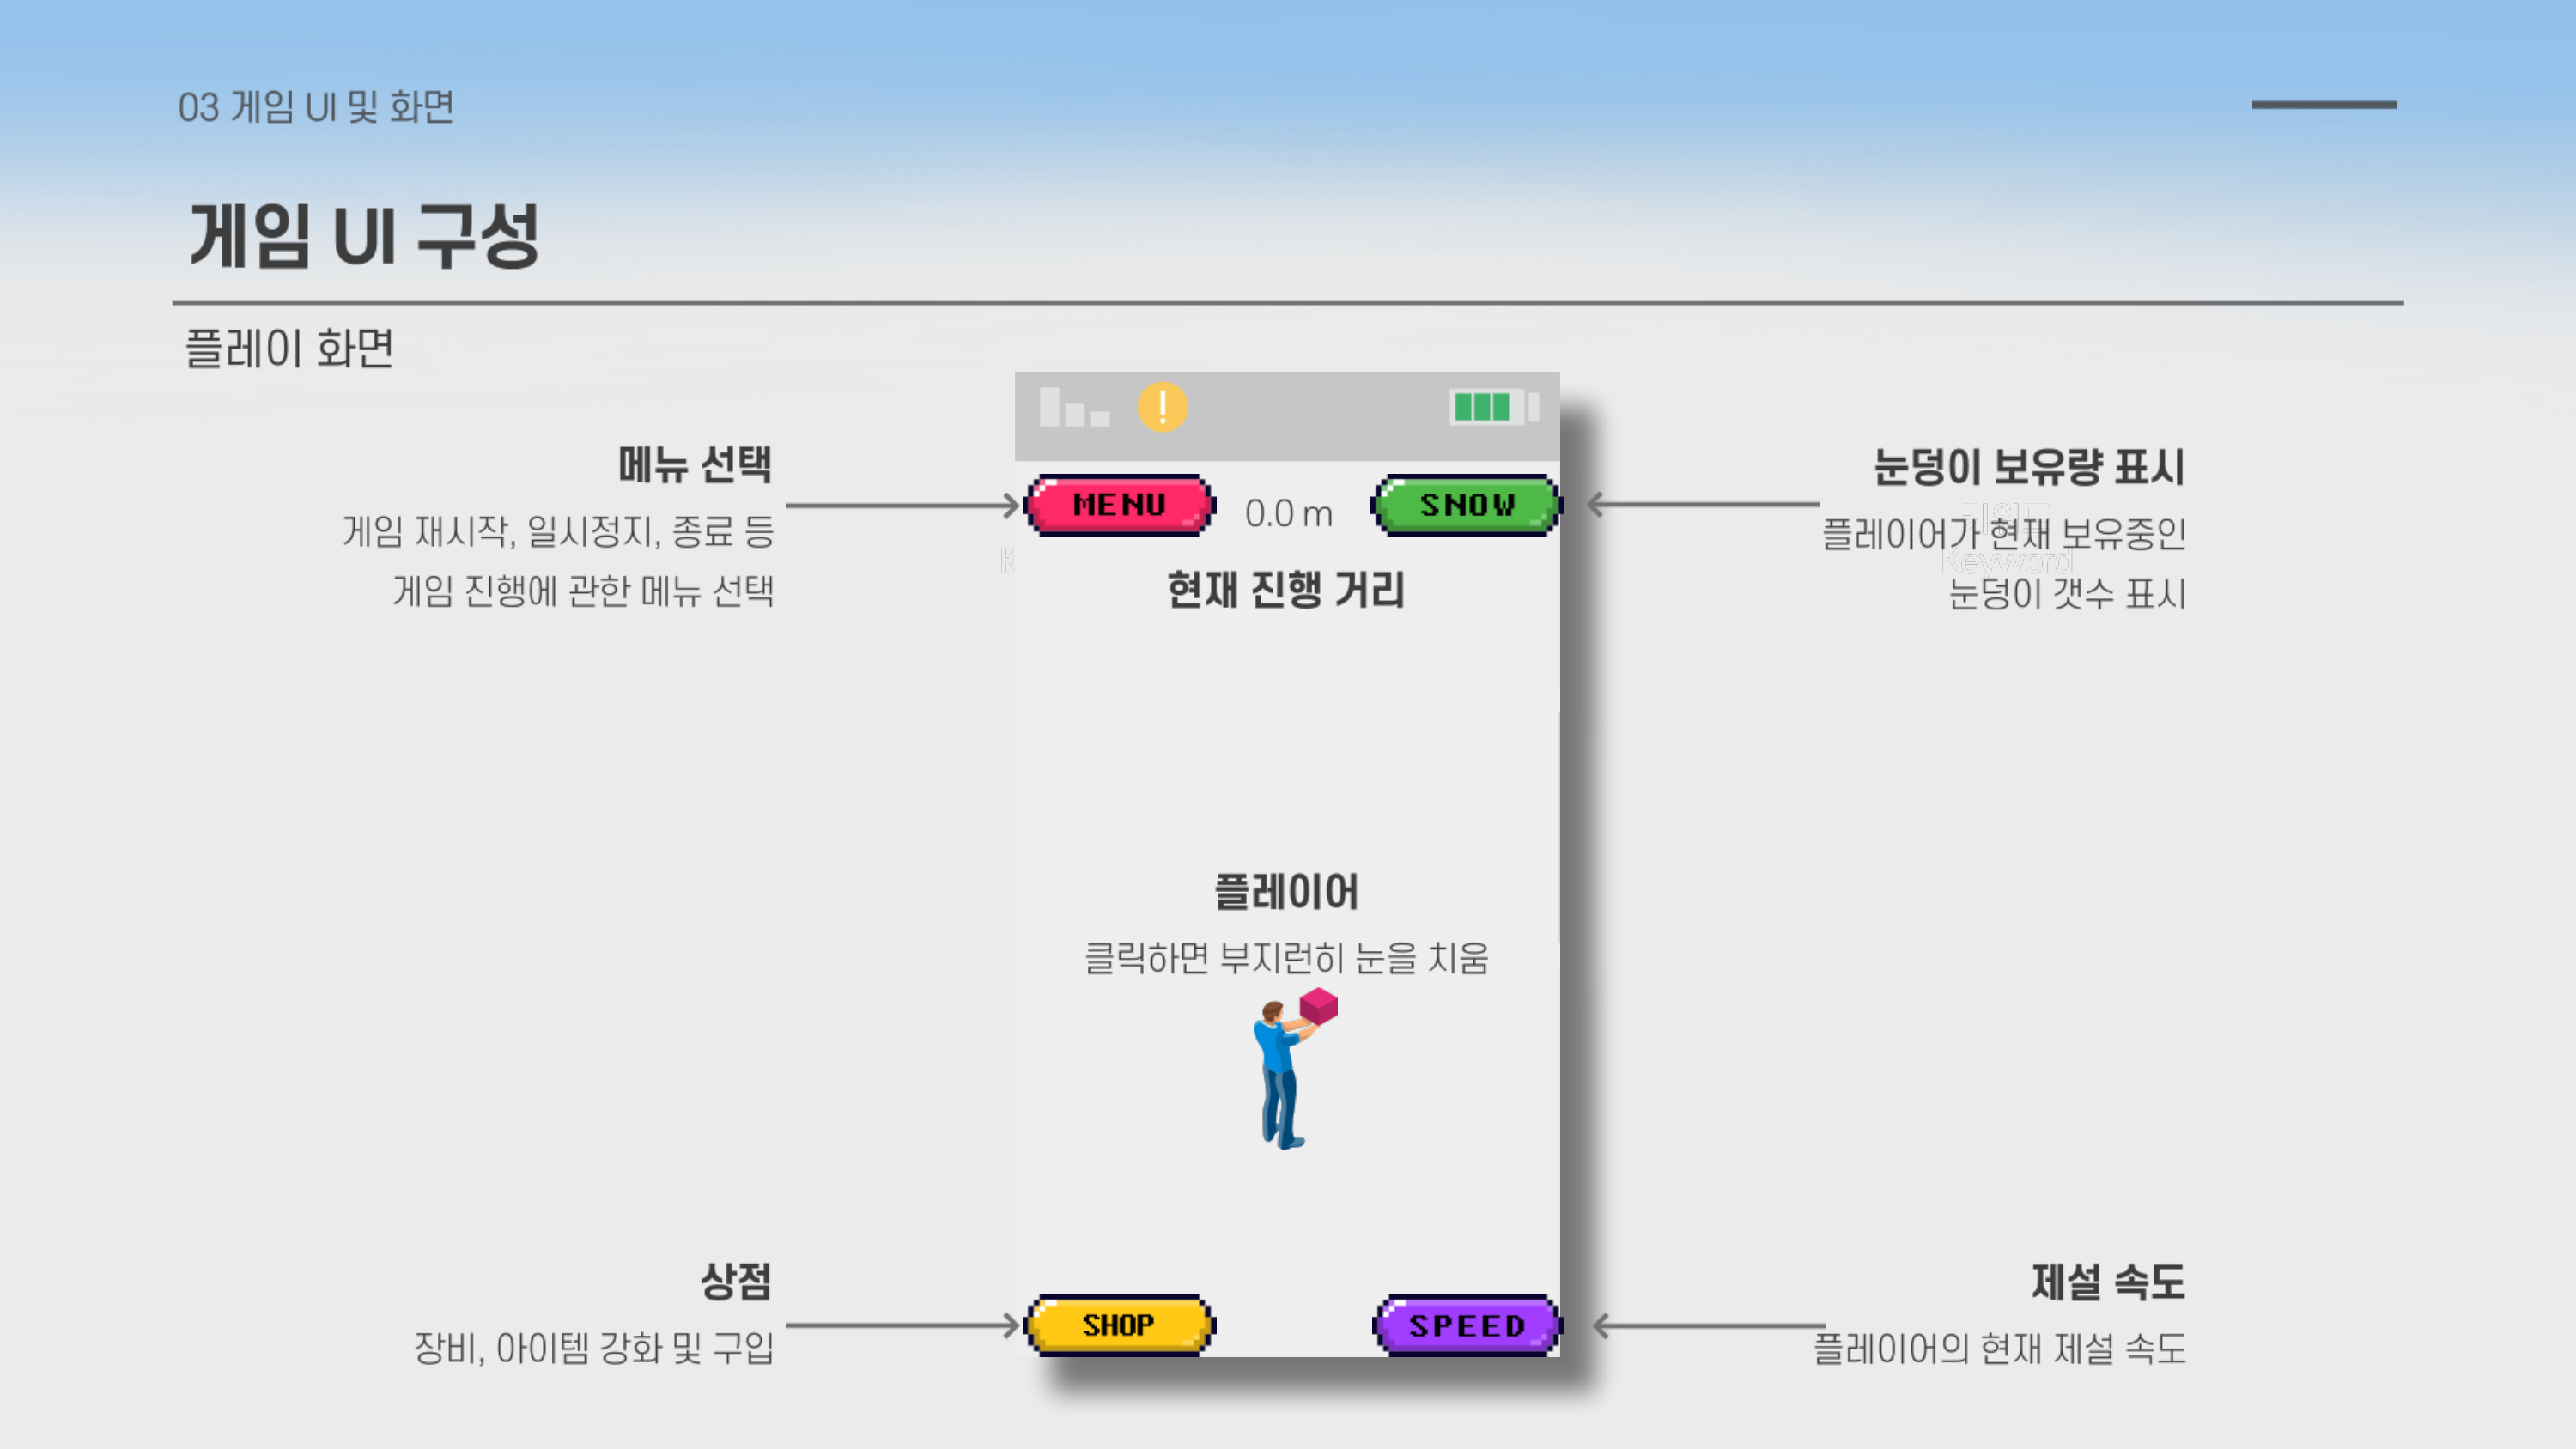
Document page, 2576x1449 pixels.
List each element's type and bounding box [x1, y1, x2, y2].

text_box [1371, 1294, 1564, 1358]
picture [1216, 483, 1350, 553]
picture [0, 0, 1242, 1449]
picture [1745, 1248, 2207, 1388]
text_box [1370, 474, 1564, 537]
picture [1745, 0, 2576, 633]
picture [1097, 556, 1427, 636]
text_box [785, 1312, 1020, 1341]
text_box [2251, 89, 2397, 120]
text_box [171, 294, 2404, 312]
text_box [795, 492, 1020, 521]
text_box [1015, 372, 1560, 1358]
text_box [1591, 1312, 1826, 1341]
text_box [1254, 1004, 1339, 1150]
text_box [1023, 1294, 1217, 1358]
text_box [1586, 490, 1820, 519]
text_box [1023, 474, 1217, 537]
picture [1063, 858, 1507, 998]
text_box [1242, 321, 1886, 1449]
text_box [1242, 0, 1886, 294]
